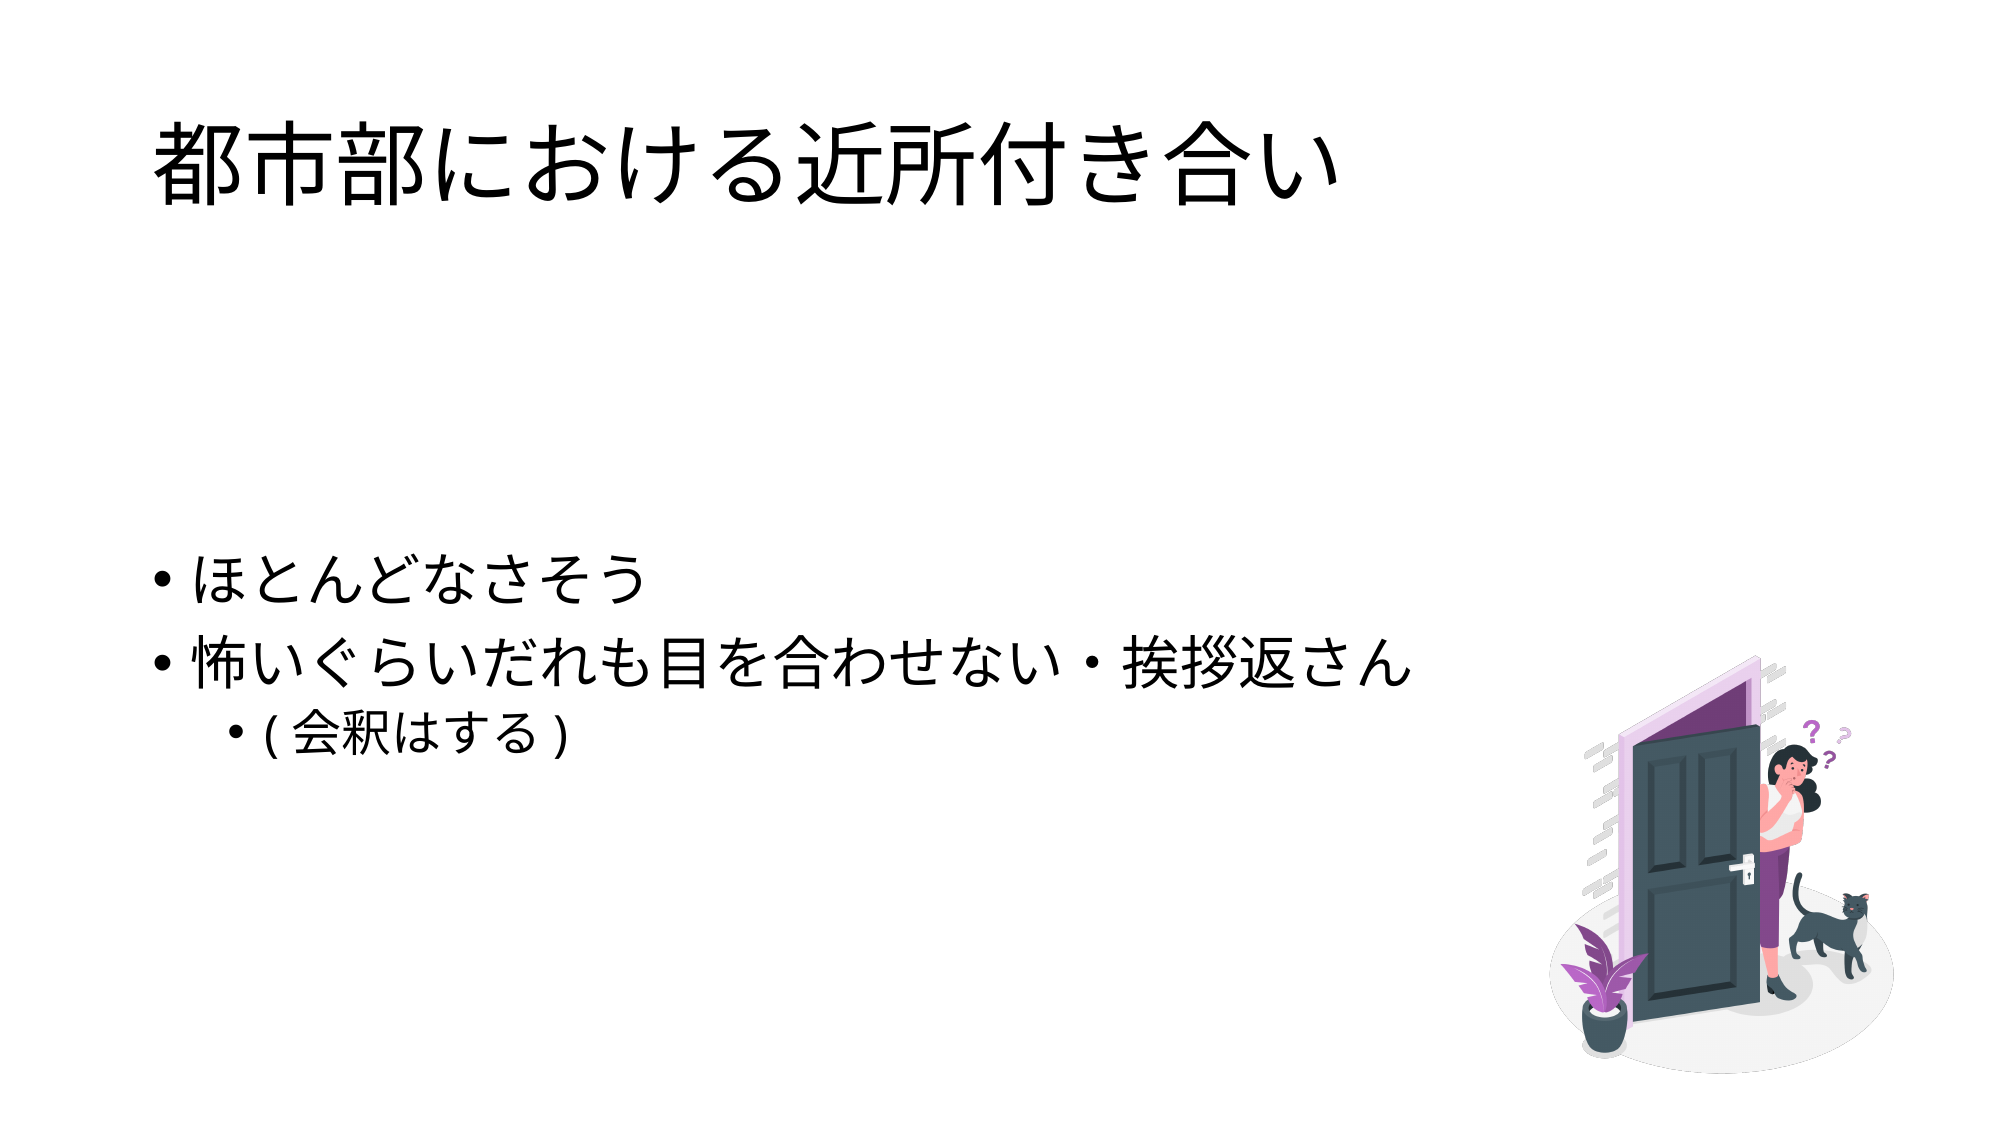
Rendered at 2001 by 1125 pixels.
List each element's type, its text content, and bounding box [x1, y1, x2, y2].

list ほとんどなさそう 怖いぐらいだれも目を合わせない・挨拶返さん (会釈はする) [137, 299, 1863, 1014]
title 都市部における近所付き合い [137, 59, 1863, 278]
picture [1508, 640, 1958, 1090]
